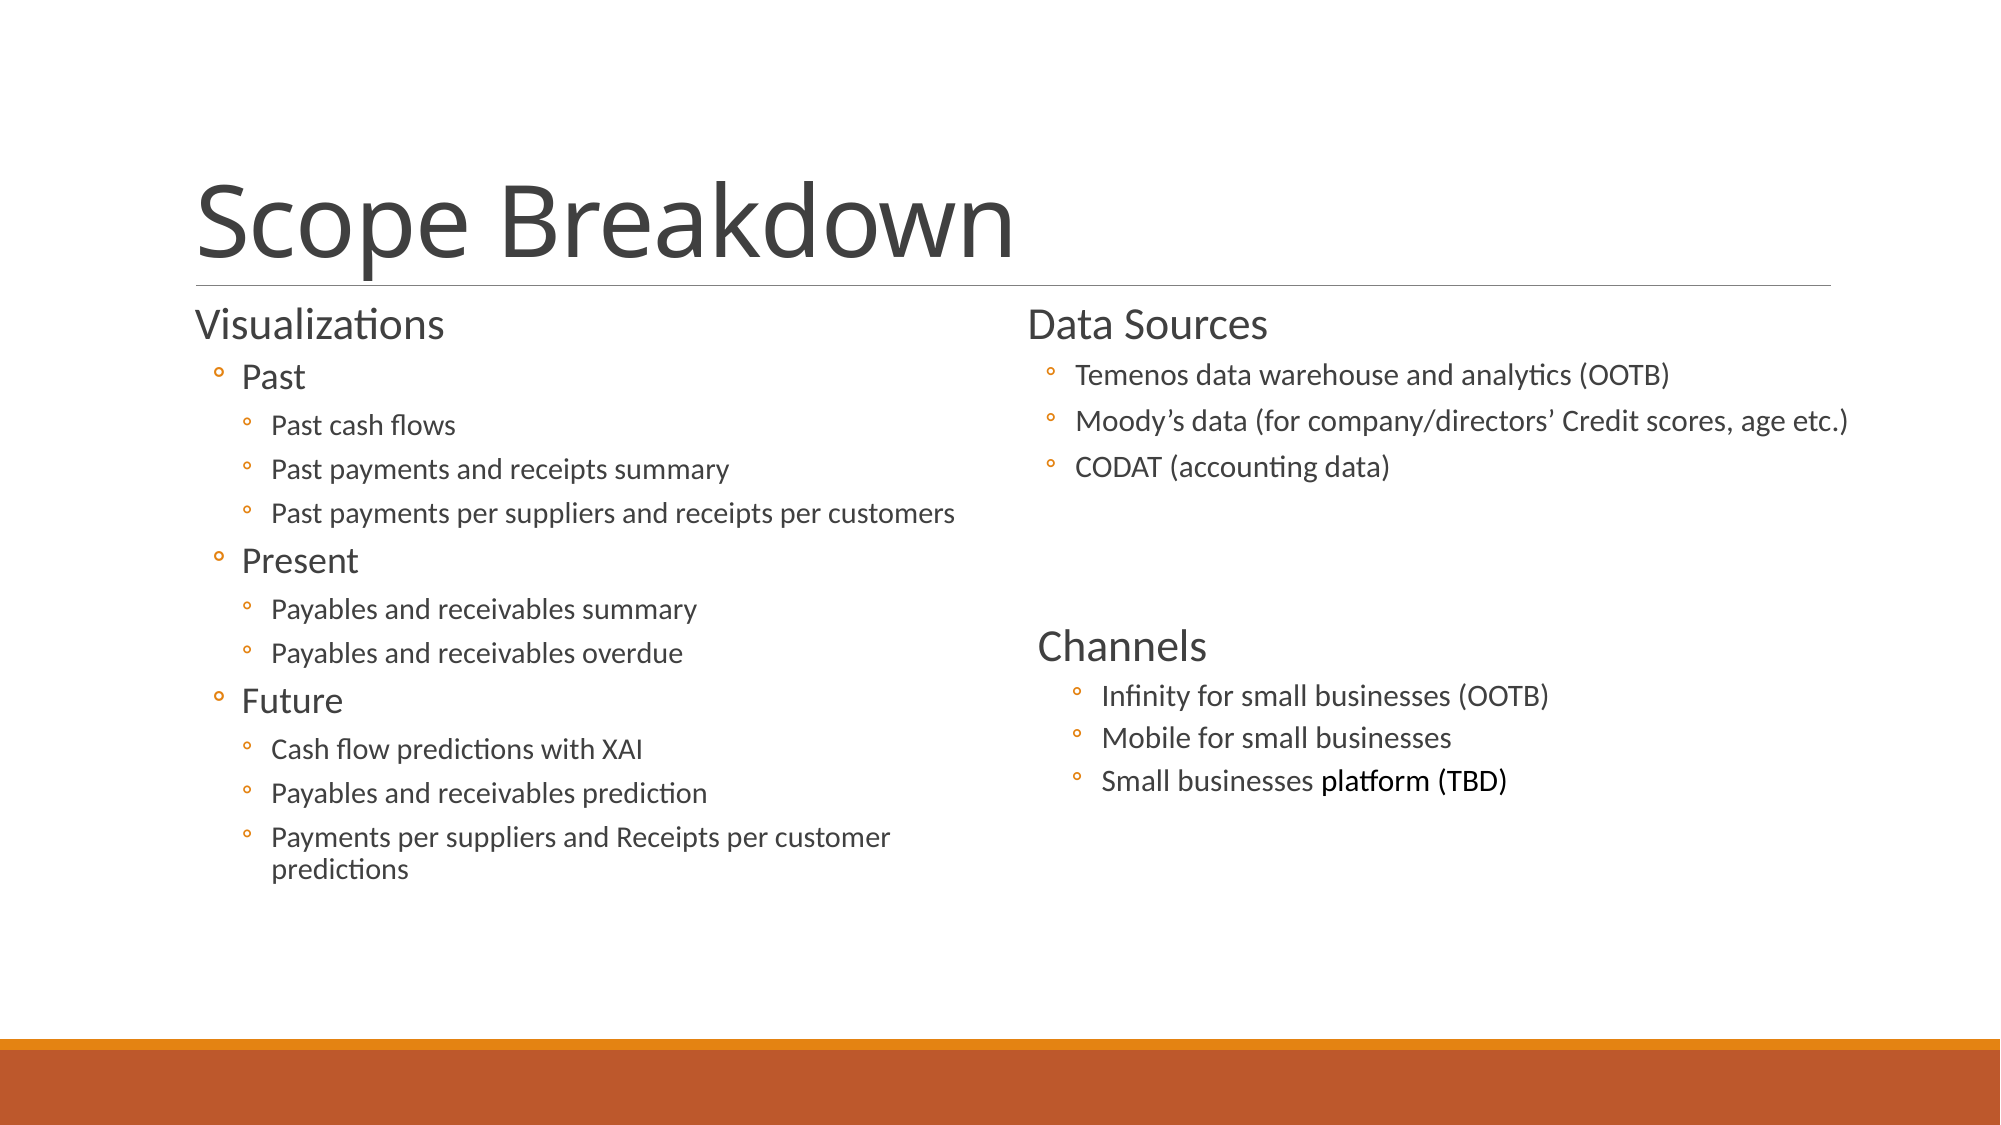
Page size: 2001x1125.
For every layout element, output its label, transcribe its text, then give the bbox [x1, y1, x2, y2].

list Visualizations Past Past cash flows Past payments and receipts summary Past payments per suppliers and receipts per customers Present Payables and receivables summary Payables and receivables overdue Future Cash flow predictions with XAI Payables and receivables prediction Payments per suppliers and Receipts per customer predictions [180, 292, 1027, 898]
text_box Channels Infinity for small businesses (OOTB) Mobile for small businesses Small businesses platform (TBD) [1022, 618, 1874, 898]
title Scope Breakdown [180, 47, 1830, 285]
list Data Sources Temenos data warehouse and analytics (OOTB) Moody’s data (for company/directors’ Credit scores, age etc.) CODAT (accounting data) [1012, 292, 1863, 572]
